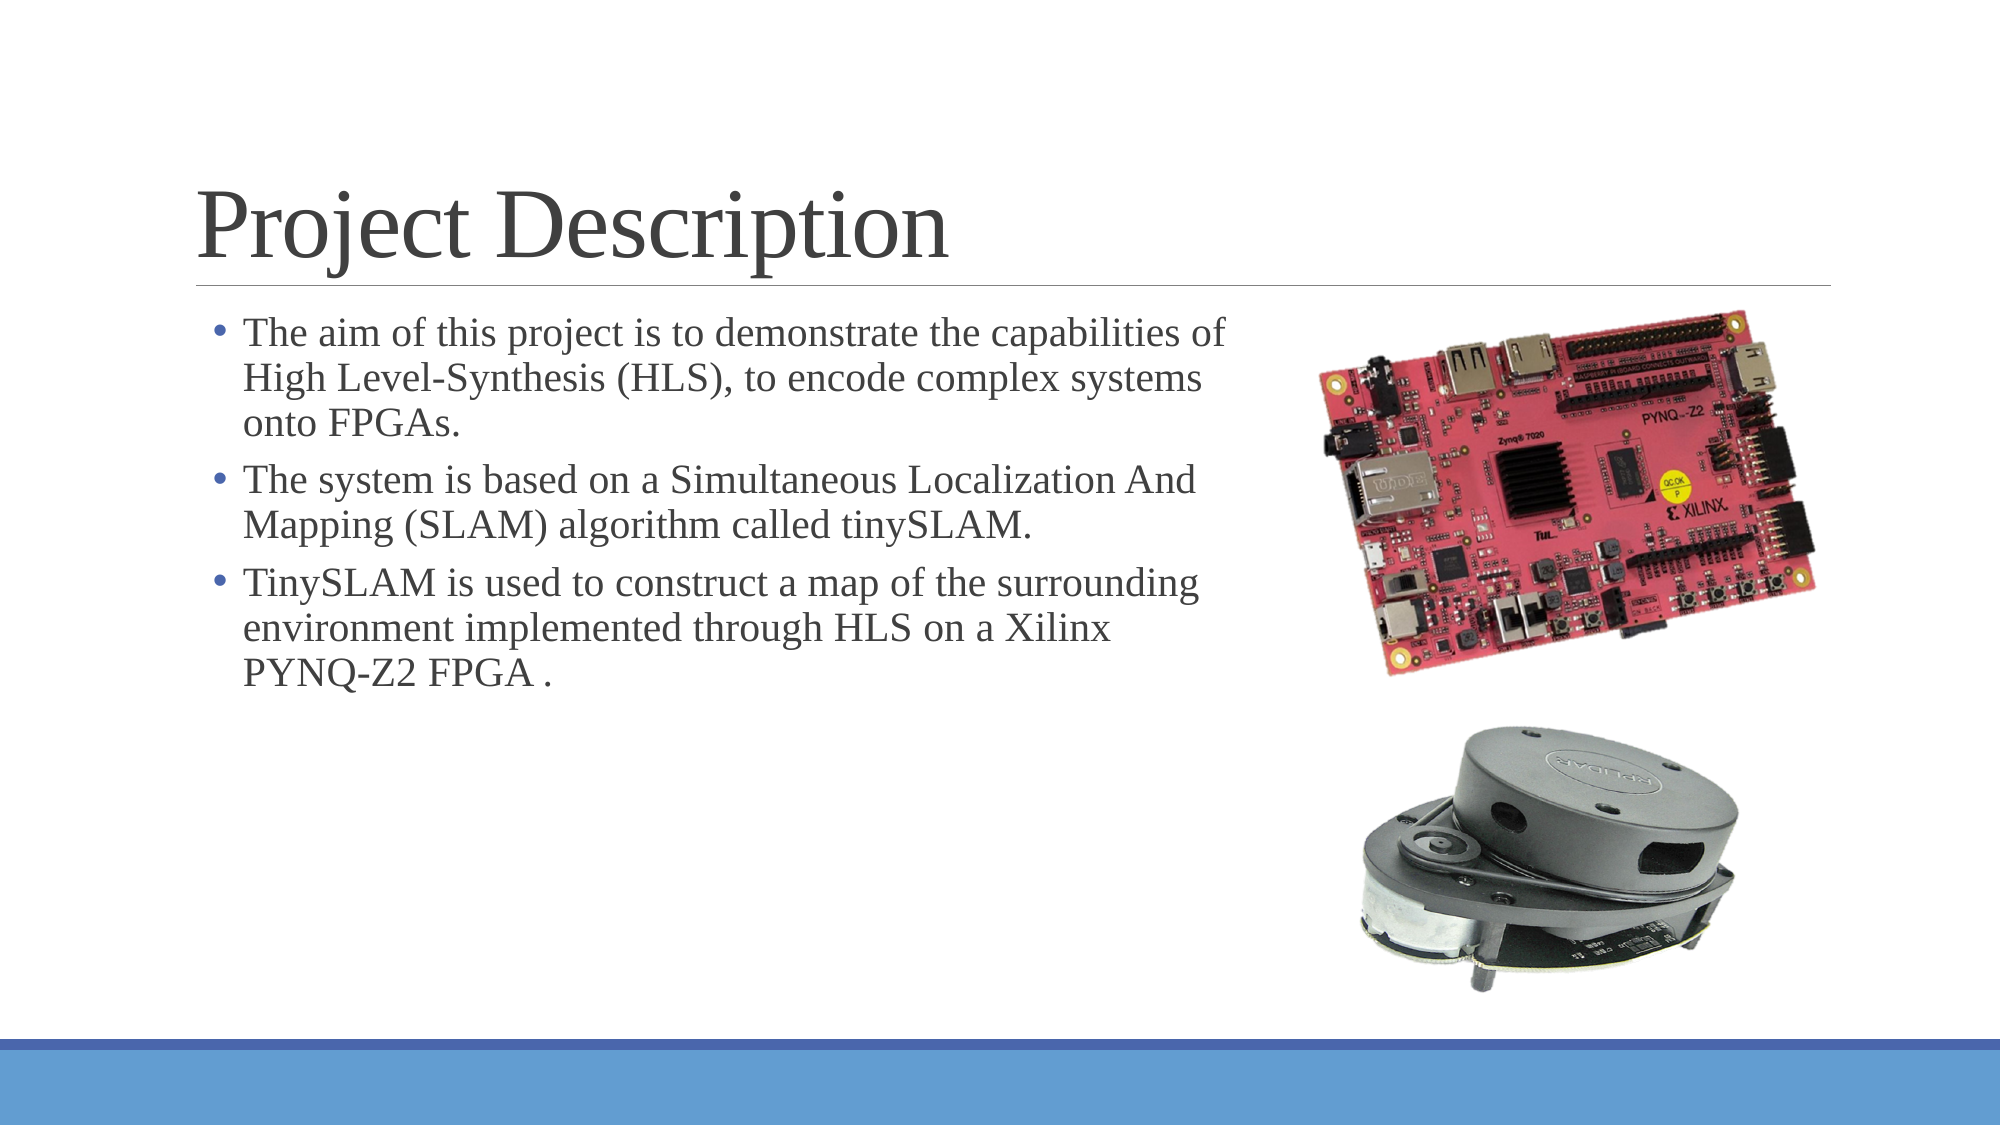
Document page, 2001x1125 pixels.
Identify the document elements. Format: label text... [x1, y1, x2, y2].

title Project Description [180, 47, 1830, 285]
list The aim of this project is to demonstrate the capabilities of High Level-Synthesis (HLS), to encode complex systems onto FPGAs. The system is based on a Simultaneous Localization And Mapping (SLAM) algorithm called tinySLAM. TinySLAM is used to construct a map of the surrounding environment implemented through HLS on a Xilinx PYNQ-Z2 FPGA . [180, 302, 1239, 963]
picture [1306, 293, 1822, 1066]
